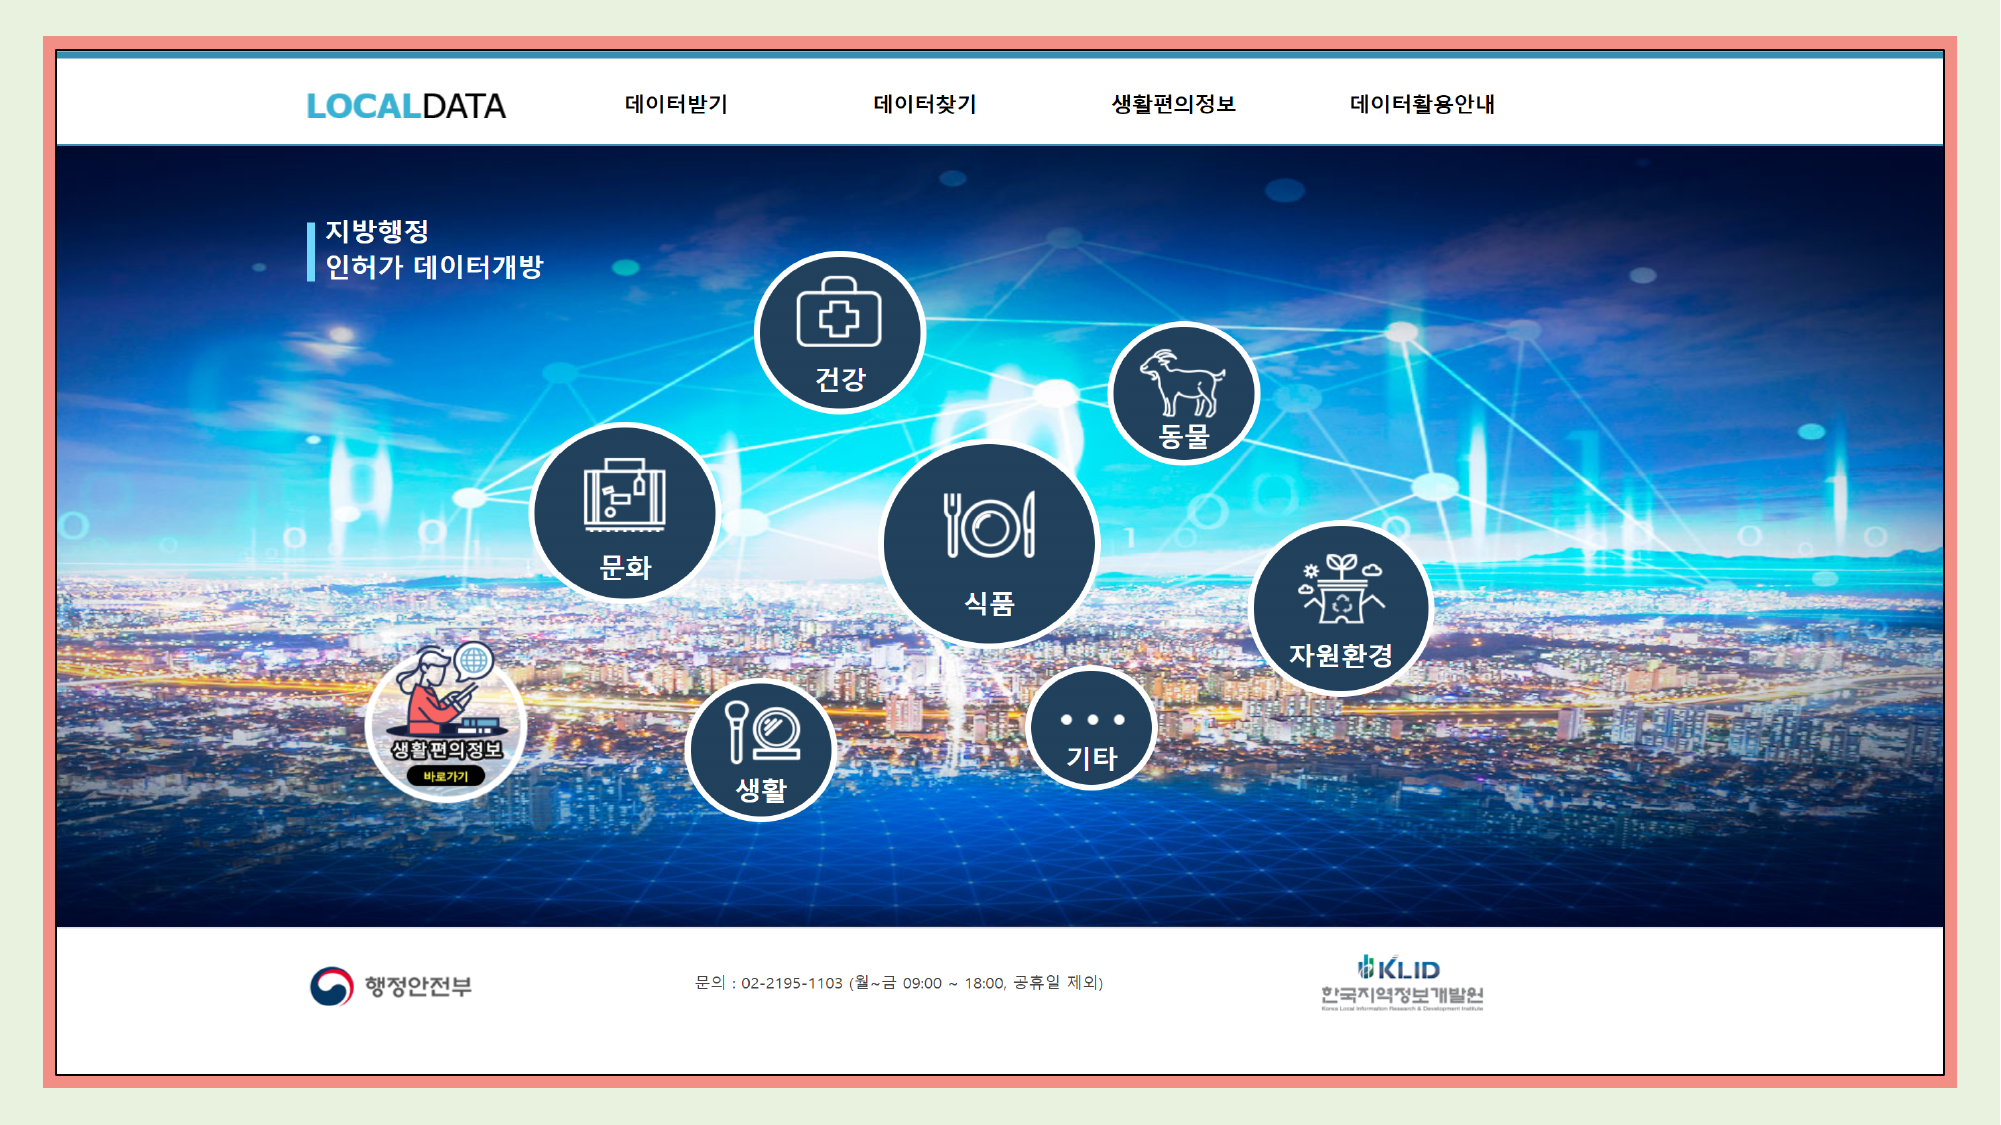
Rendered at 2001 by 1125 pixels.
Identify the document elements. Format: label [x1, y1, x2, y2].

text_box [49, 43, 1951, 1082]
picture [57, 50, 1943, 1075]
